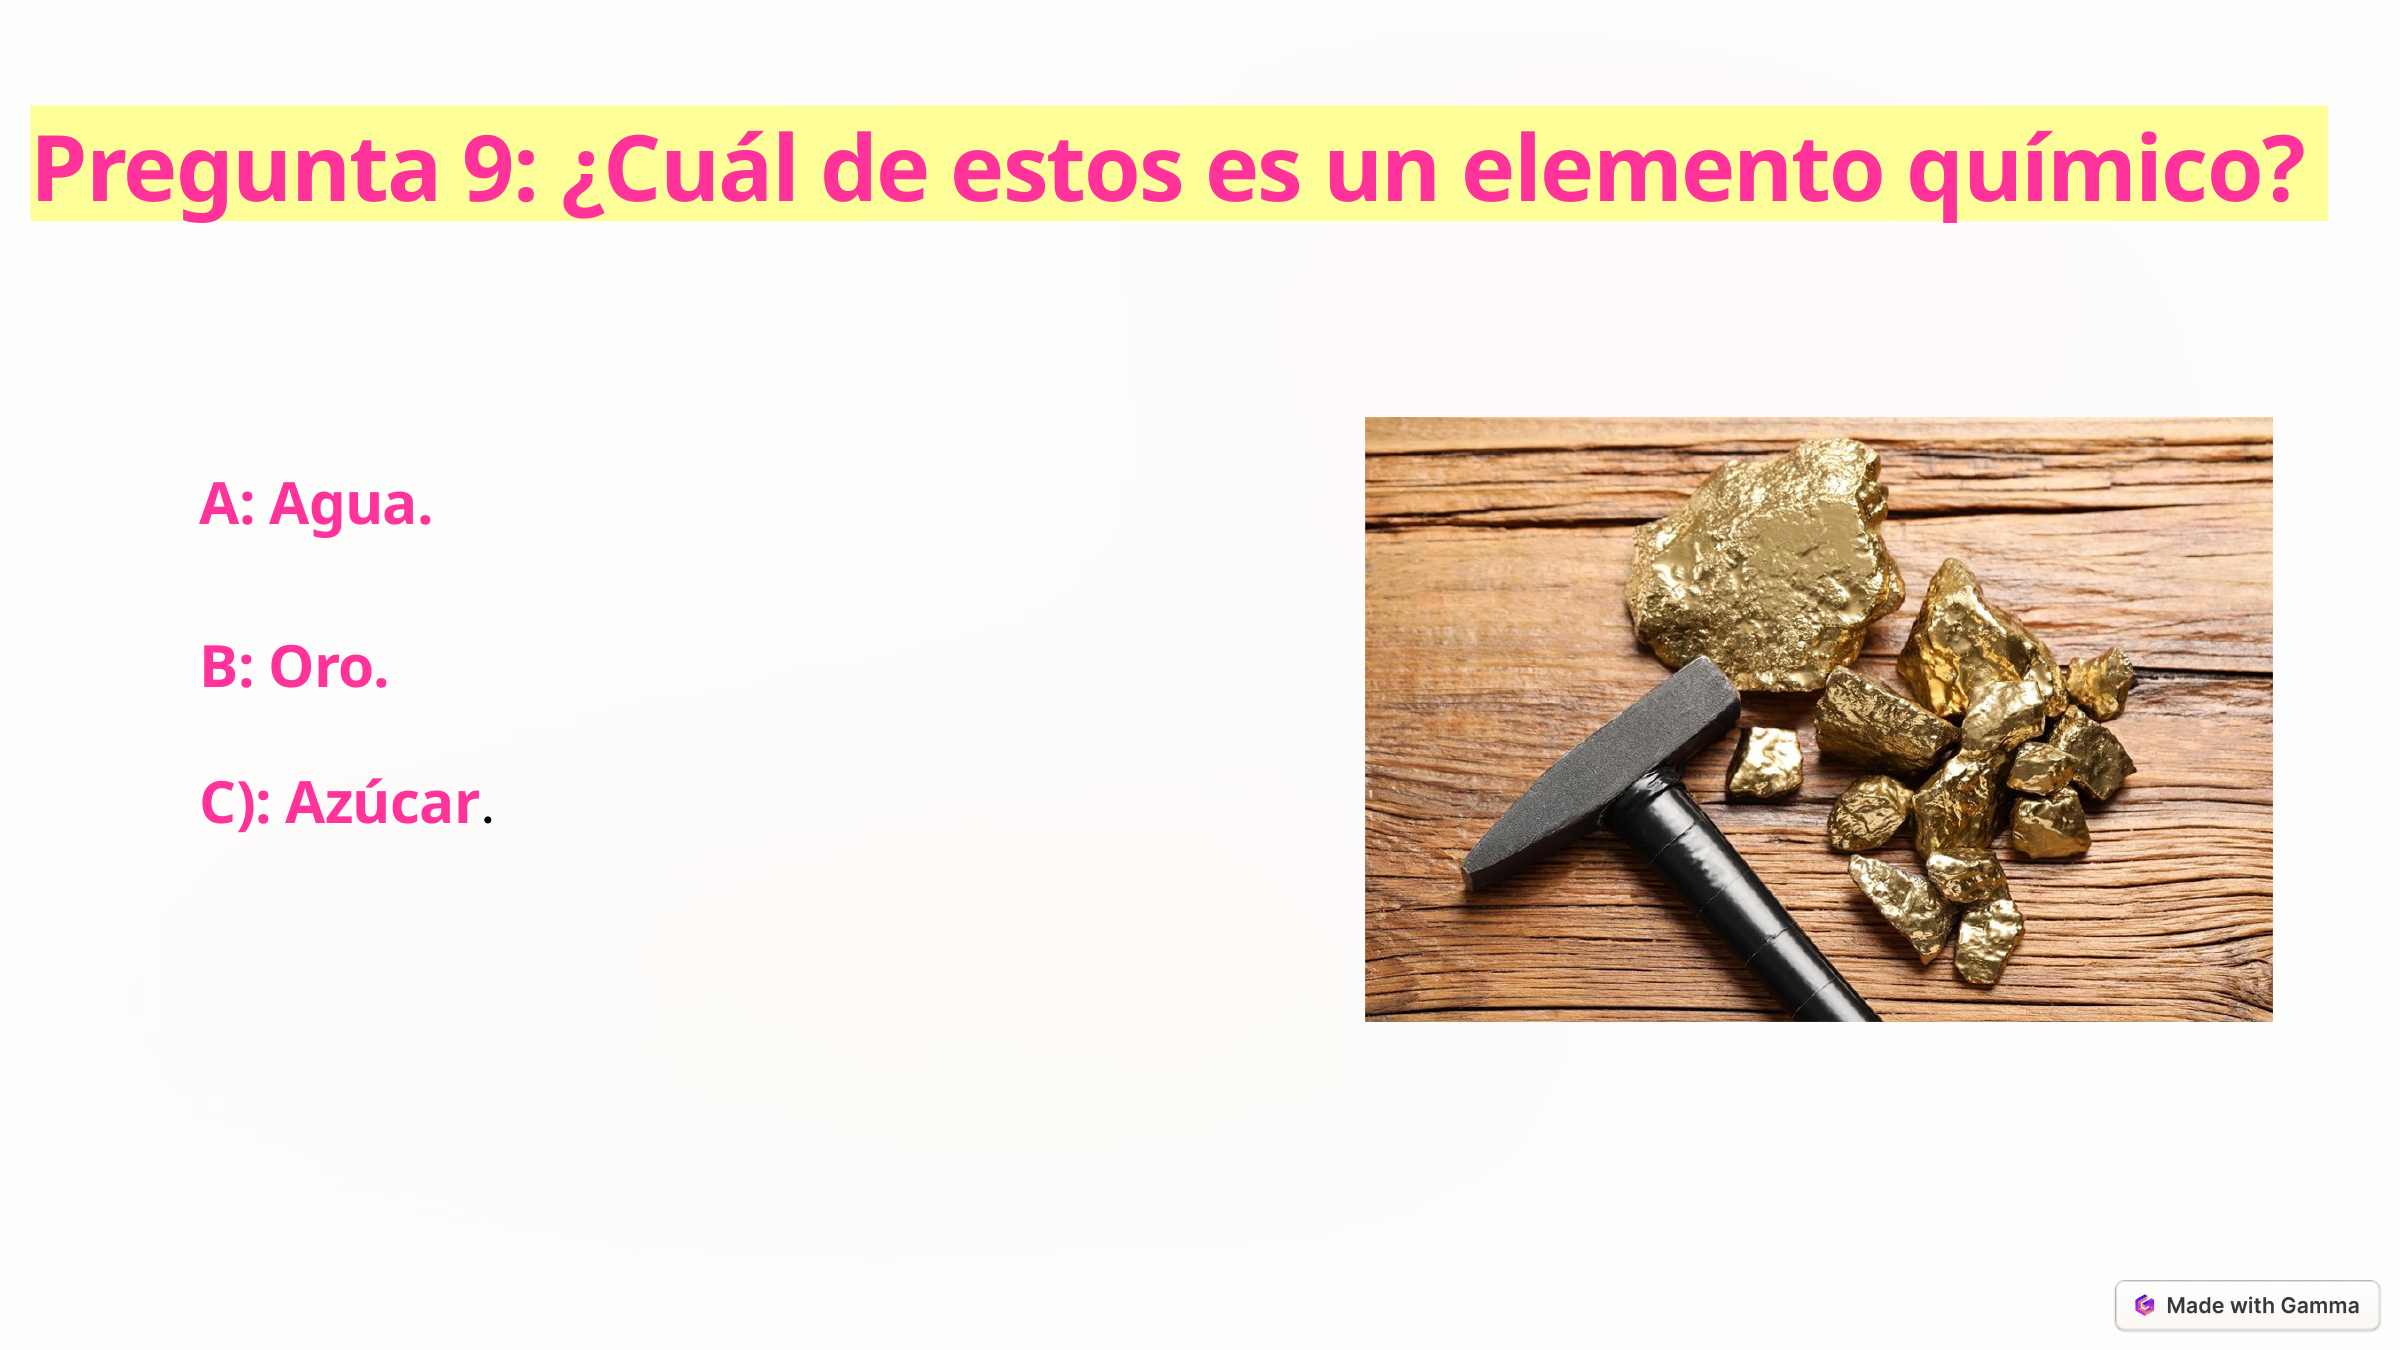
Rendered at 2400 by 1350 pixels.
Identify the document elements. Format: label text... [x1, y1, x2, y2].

picture [2106, 1271, 2389, 1339]
text_box A: Agua. [184, 458, 1365, 544]
text_box Pregunta 9: ¿Cuál de estos es un elemento químico? [30, 105, 2328, 221]
text_box C): Azúcar. [184, 758, 1365, 843]
text_box B: Oro. [184, 622, 1365, 707]
picture [1365, 417, 2273, 1022]
